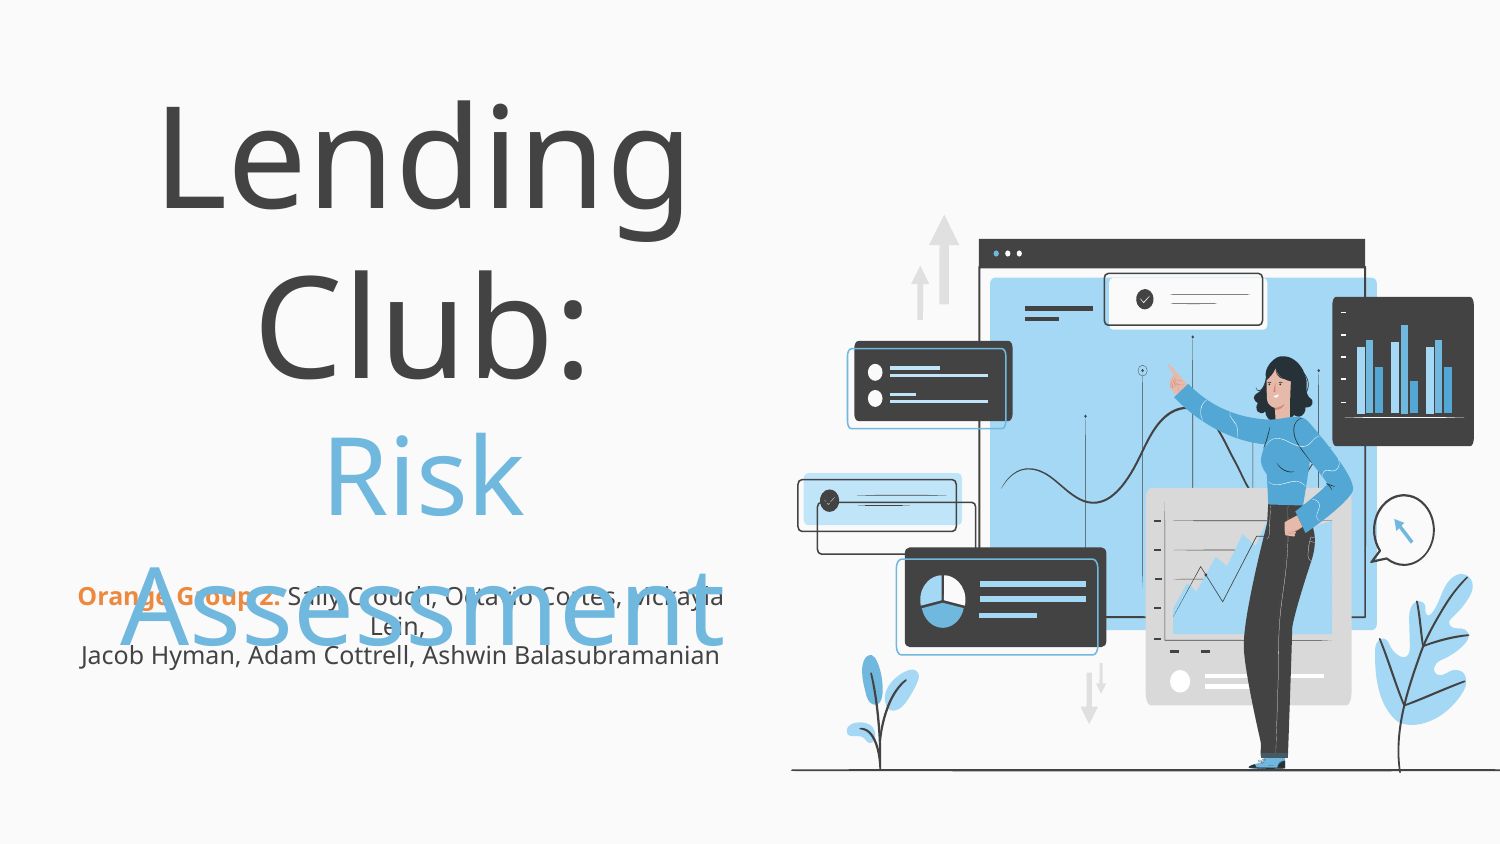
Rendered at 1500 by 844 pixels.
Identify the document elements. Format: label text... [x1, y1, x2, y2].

text_box [911, 265, 930, 320]
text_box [1374, 573, 1475, 773]
text_box [1370, 277, 1377, 295]
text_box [1332, 296, 1475, 447]
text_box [847, 340, 1013, 429]
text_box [1370, 494, 1435, 566]
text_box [904, 547, 1107, 648]
text_box [1110, 627, 1145, 631]
text_box [928, 214, 960, 305]
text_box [1154, 501, 1158, 693]
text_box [845, 654, 921, 771]
text_box [817, 502, 973, 555]
title Lending Club: Risk Assessment [39, 316, 808, 565]
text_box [1163, 356, 1358, 770]
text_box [1080, 662, 1107, 725]
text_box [1134, 288, 1251, 310]
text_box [797, 472, 963, 532]
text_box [978, 238, 1366, 618]
text_box [896, 560, 900, 652]
text_box [1370, 455, 1377, 493]
subtitle Orange Group 2: Sally Crouch, Octavio Cortes, Mckayla Lein, Jacob Hyman, Adam Cottrell, Ashwin Balasubramanian [48, 565, 754, 744]
text_box [1145, 627, 1158, 706]
